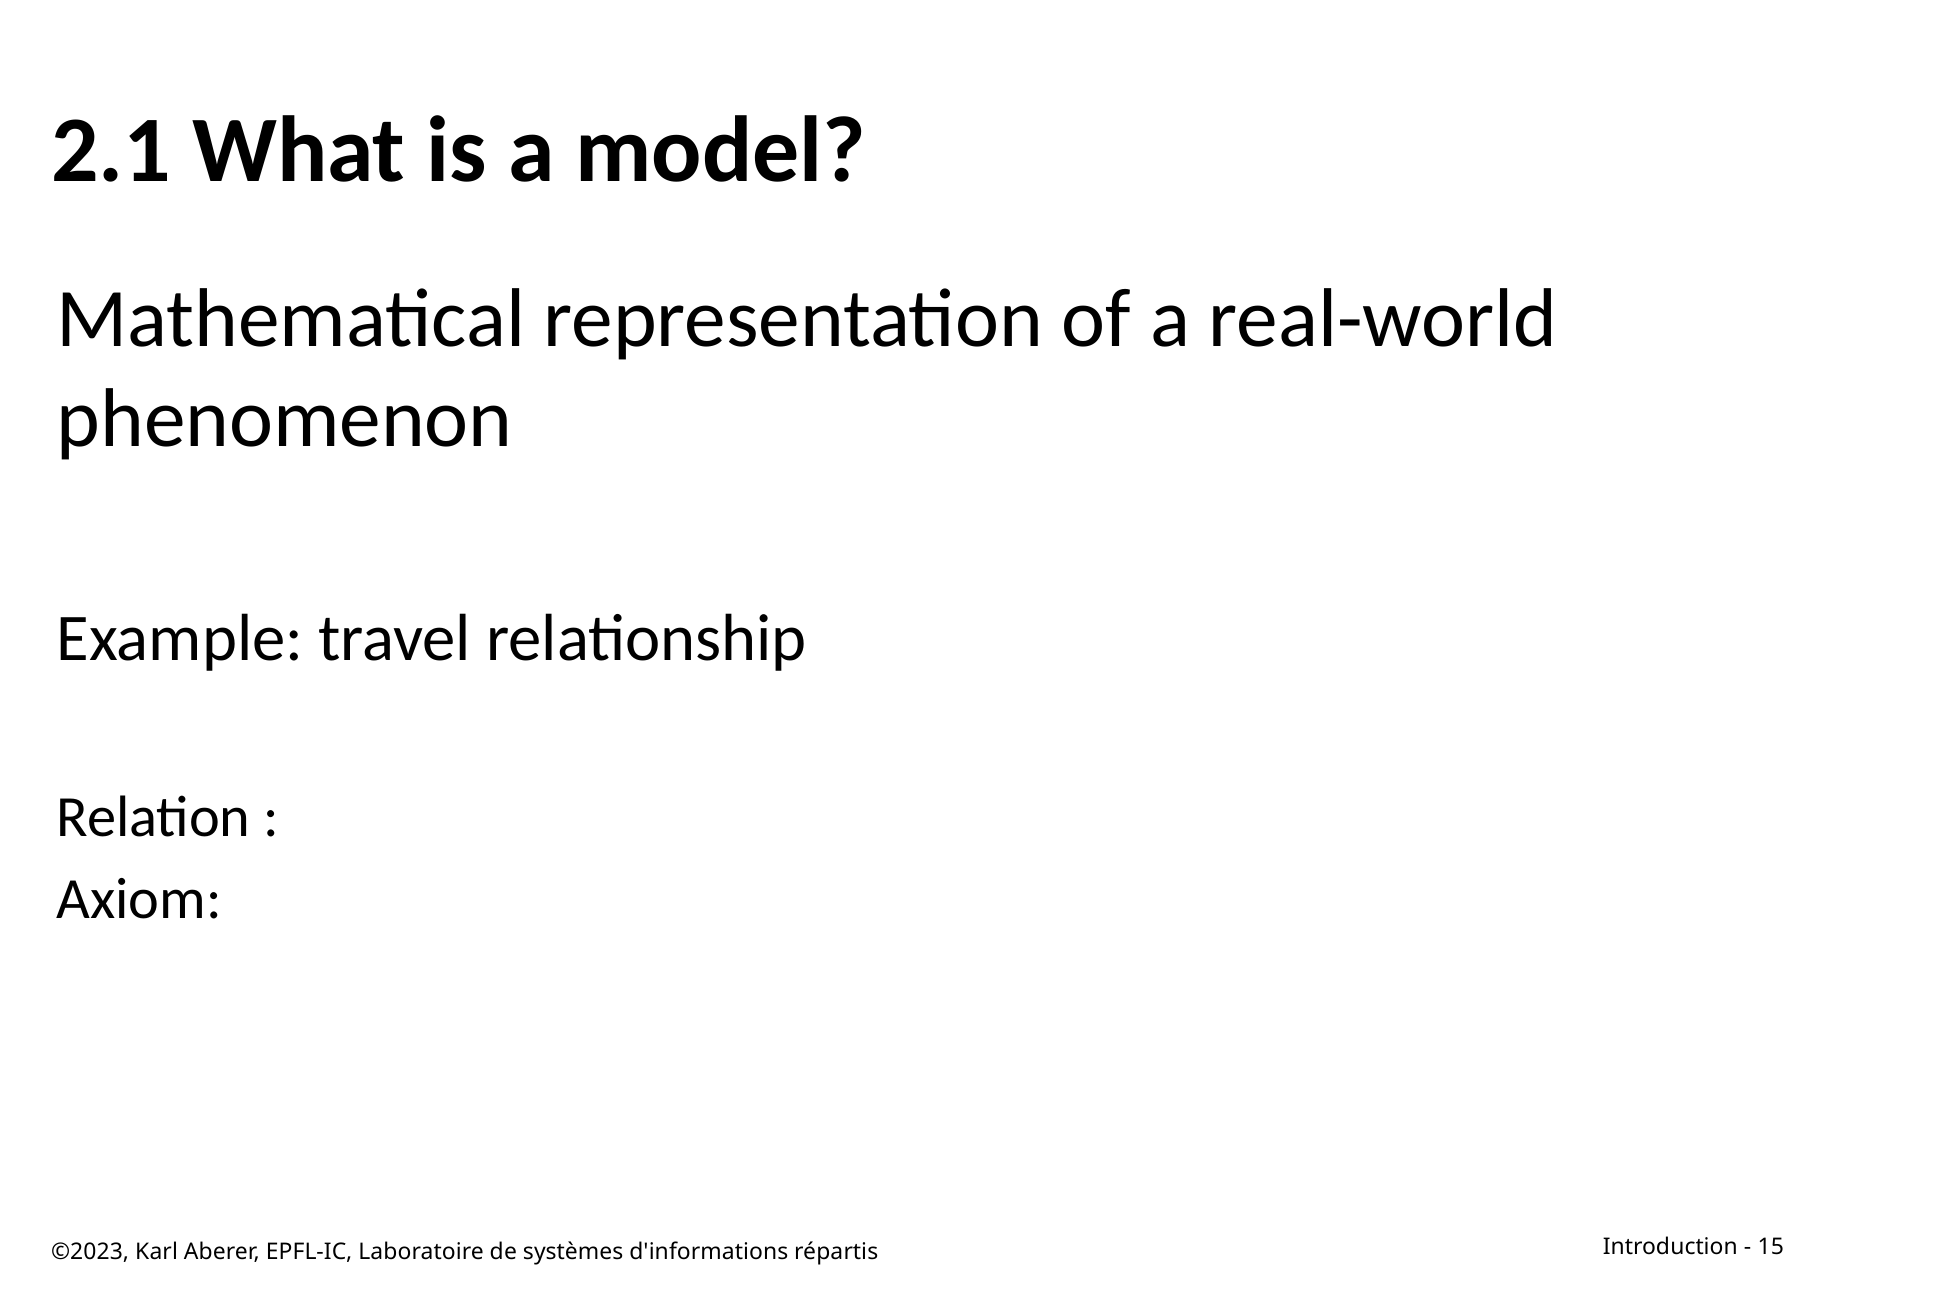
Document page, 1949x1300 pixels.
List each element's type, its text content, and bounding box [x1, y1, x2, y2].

footer ©2023, Karl Aberer, EPFL-IC, Laboratoire de systèmes d'informations répartis [32, 1227, 1284, 1271]
title 2.1 What is a model? [32, 57, 1803, 232]
